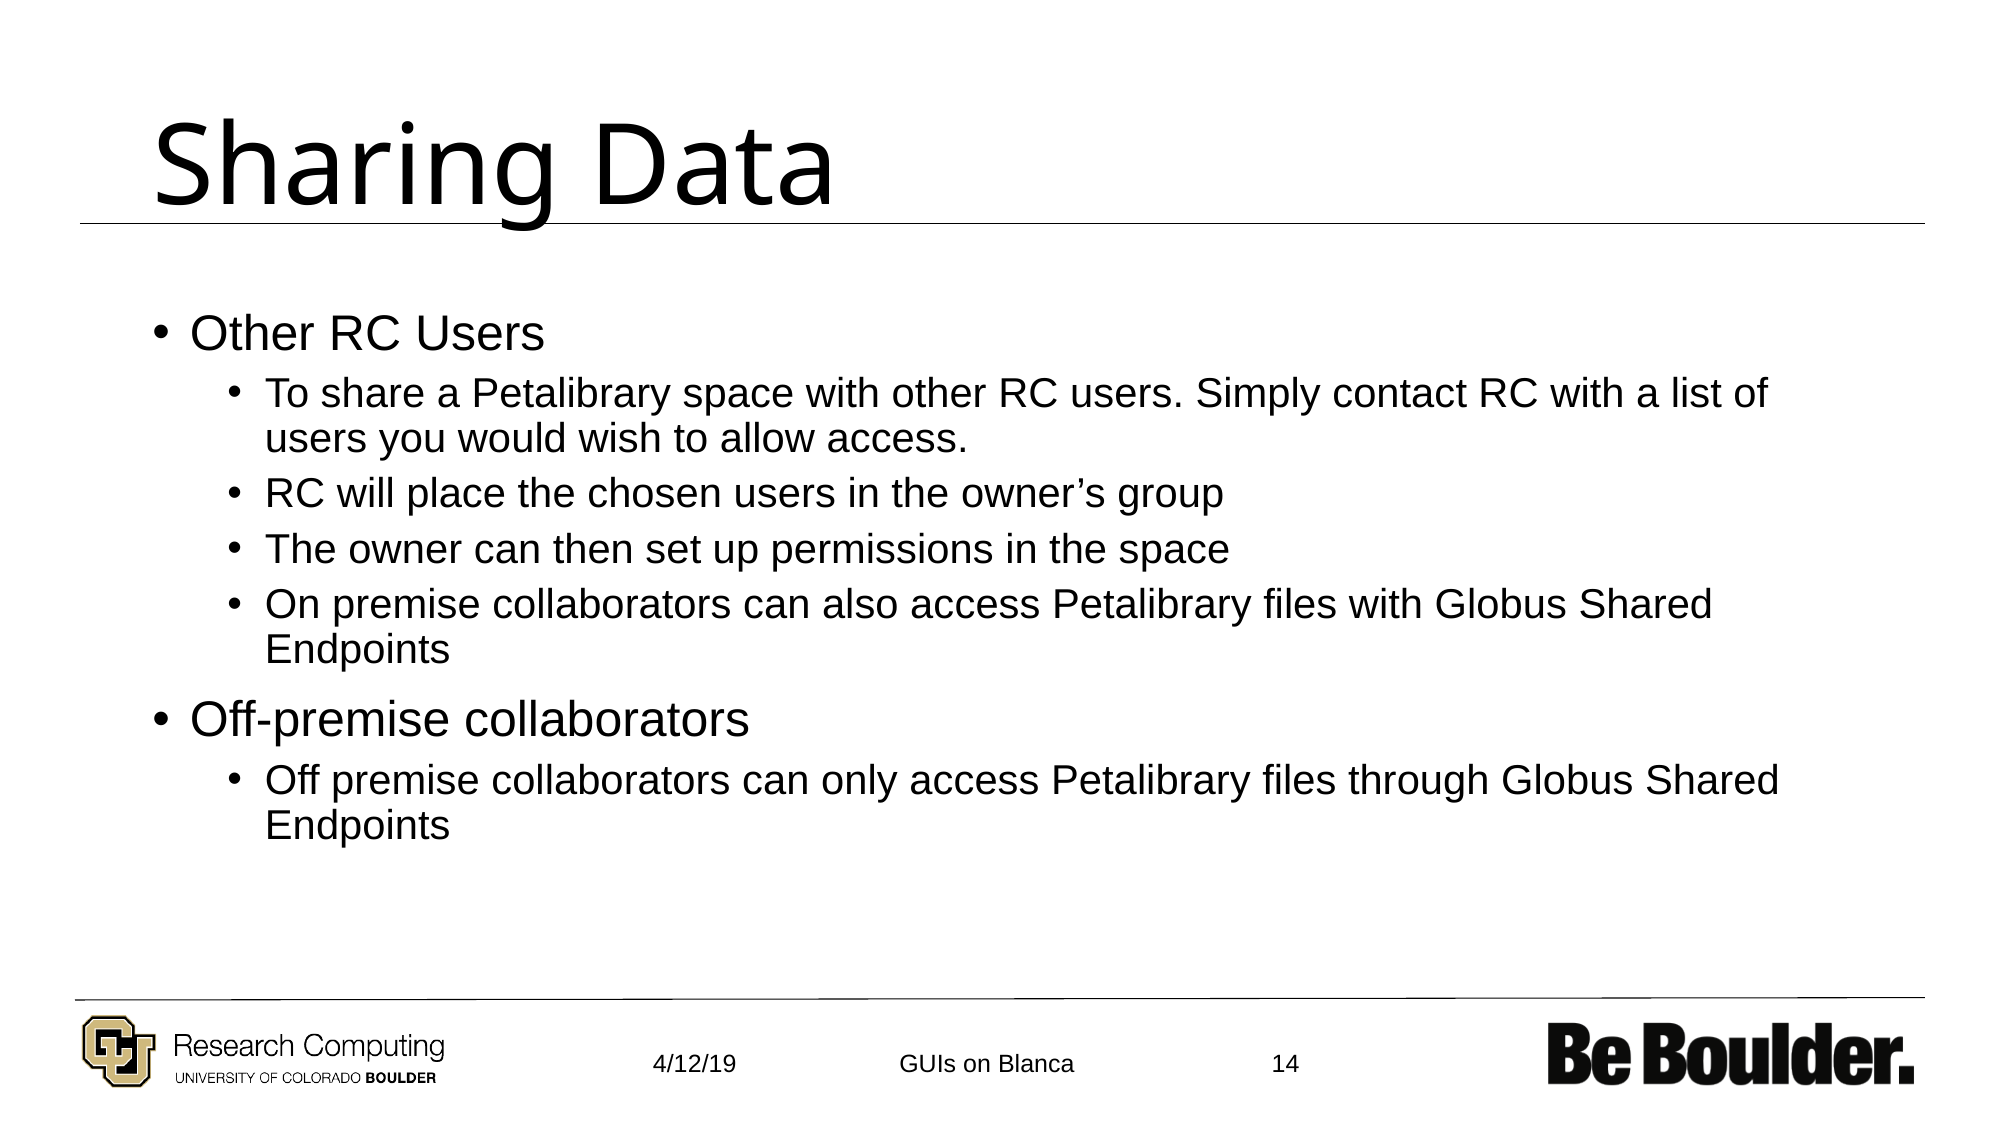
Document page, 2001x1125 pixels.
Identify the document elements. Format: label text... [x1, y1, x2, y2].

picture [81, 1015, 444, 1088]
footer GUIs on Blanca [772, 1032, 1202, 1093]
list Other RC Users To share a Petalibrary space with other RC users. Simply contact RC with a list of users you would wish to allow access. RC will place the chosen users in the owner’s group The owner can then set up permissions in the space On premise collaborators can also access Petalibrary files with Globus Shared Endpoints Off-premise collaborators Off premise collaborators can only access Petalibrary files through Globus Shared Endpoints [137, 299, 1863, 983]
slide_number 14 [1202, 1032, 1315, 1093]
title Sharing Data [137, 59, 1863, 278]
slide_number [637, 1032, 772, 1093]
picture [1524, 1015, 1938, 1088]
